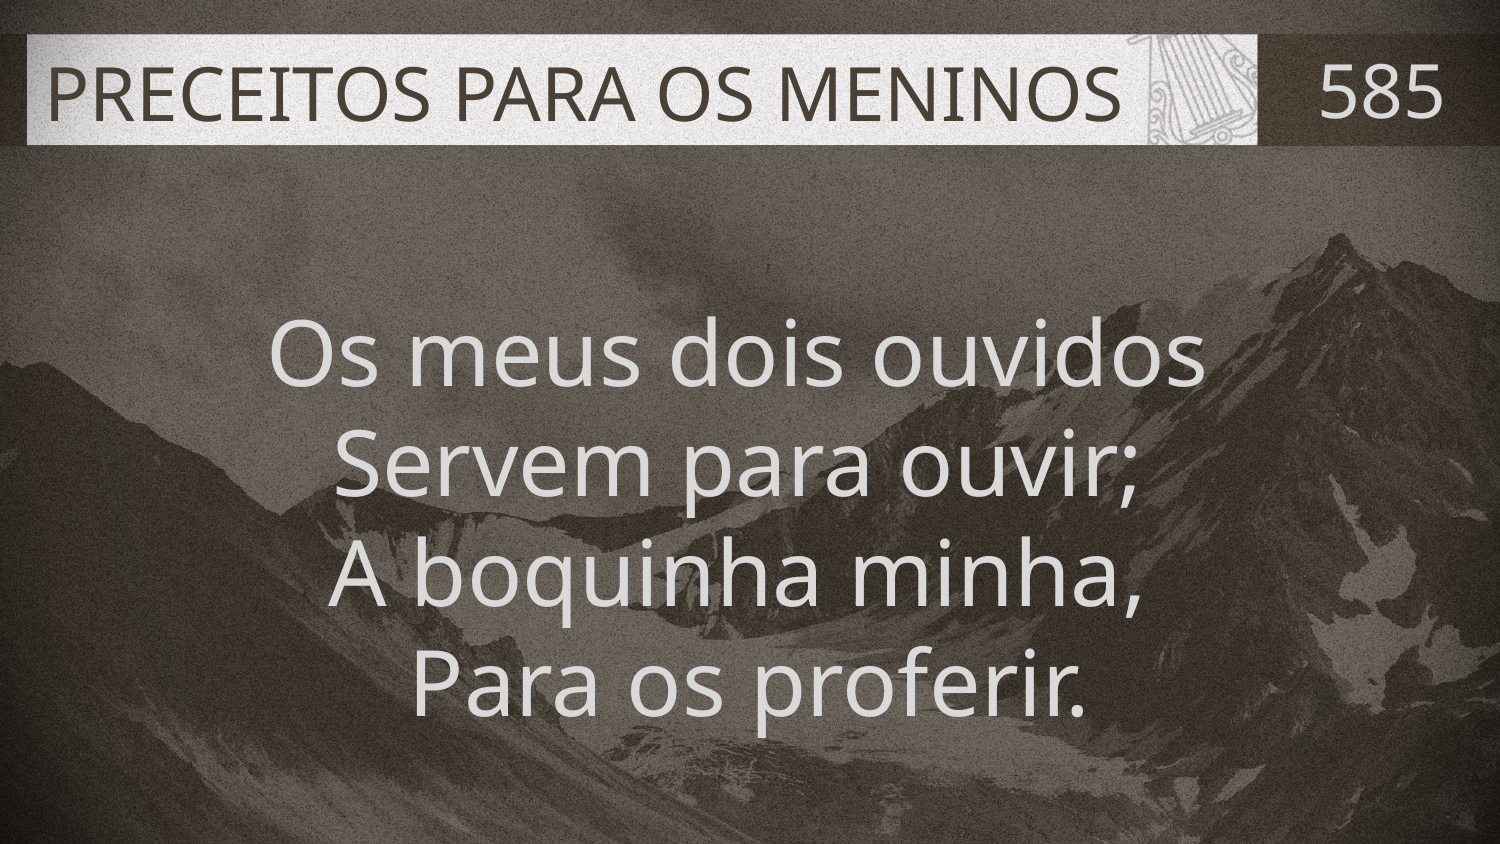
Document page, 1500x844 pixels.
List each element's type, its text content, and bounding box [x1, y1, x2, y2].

list Os meus dois ouvidos Servem para ouvir; A boquinha minha, Para os proferir. [0, 185, 1500, 844]
list 585 [1281, 36, 1483, 143]
picture [0, 0, 1500, 185]
title PRECEITOS PARA OS MENINOS [29, 33, 1258, 151]
